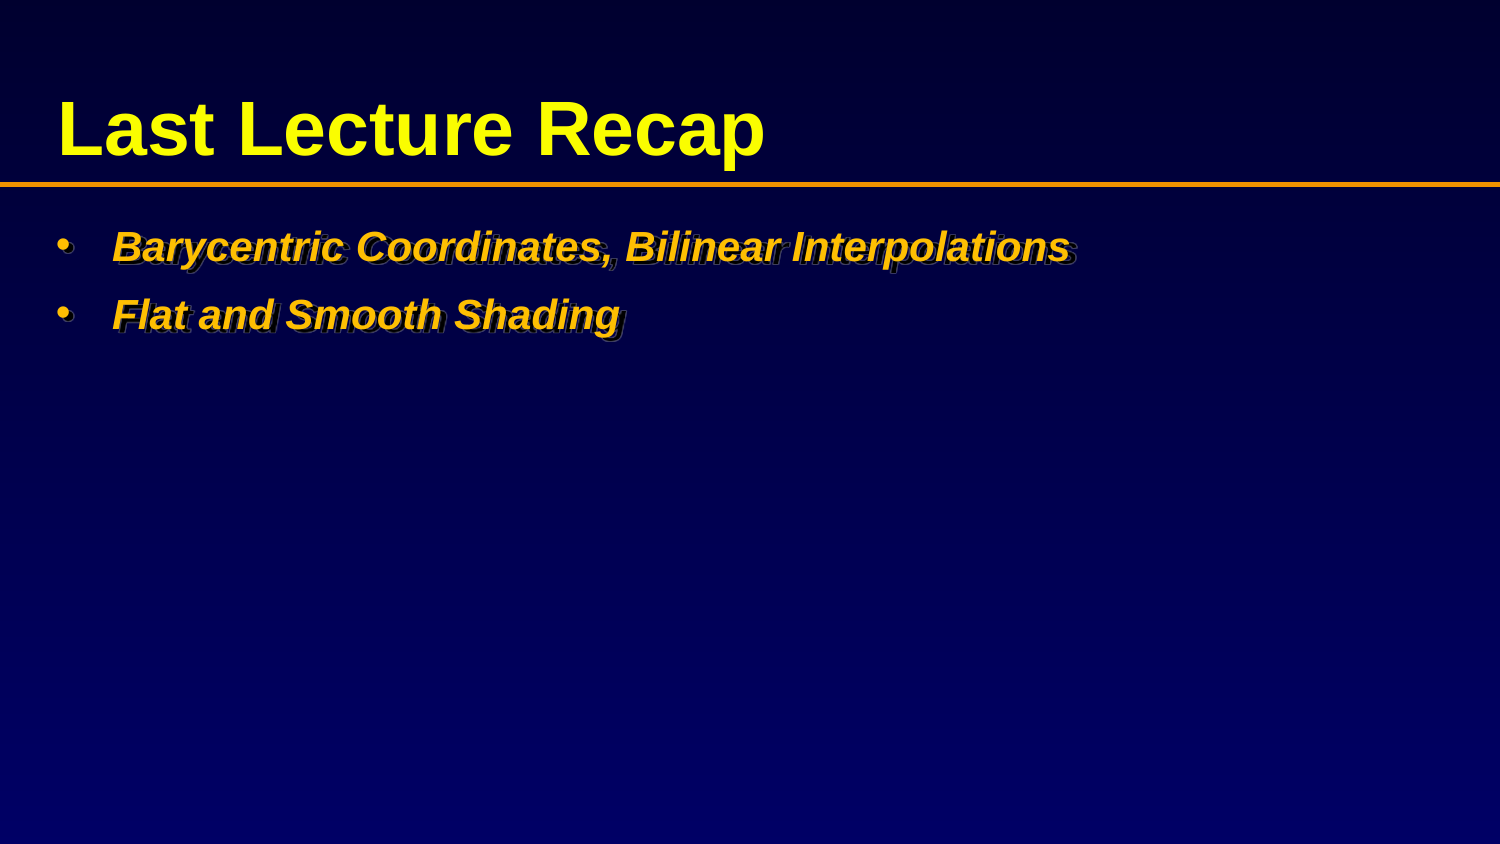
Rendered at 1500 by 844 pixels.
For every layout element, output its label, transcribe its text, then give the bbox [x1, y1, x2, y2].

list Barycentric Coordinates, Bilinear Interpolations Flat and Smooth Shading [40, 206, 1450, 753]
title Last Lecture Recap [42, 37, 1450, 179]
